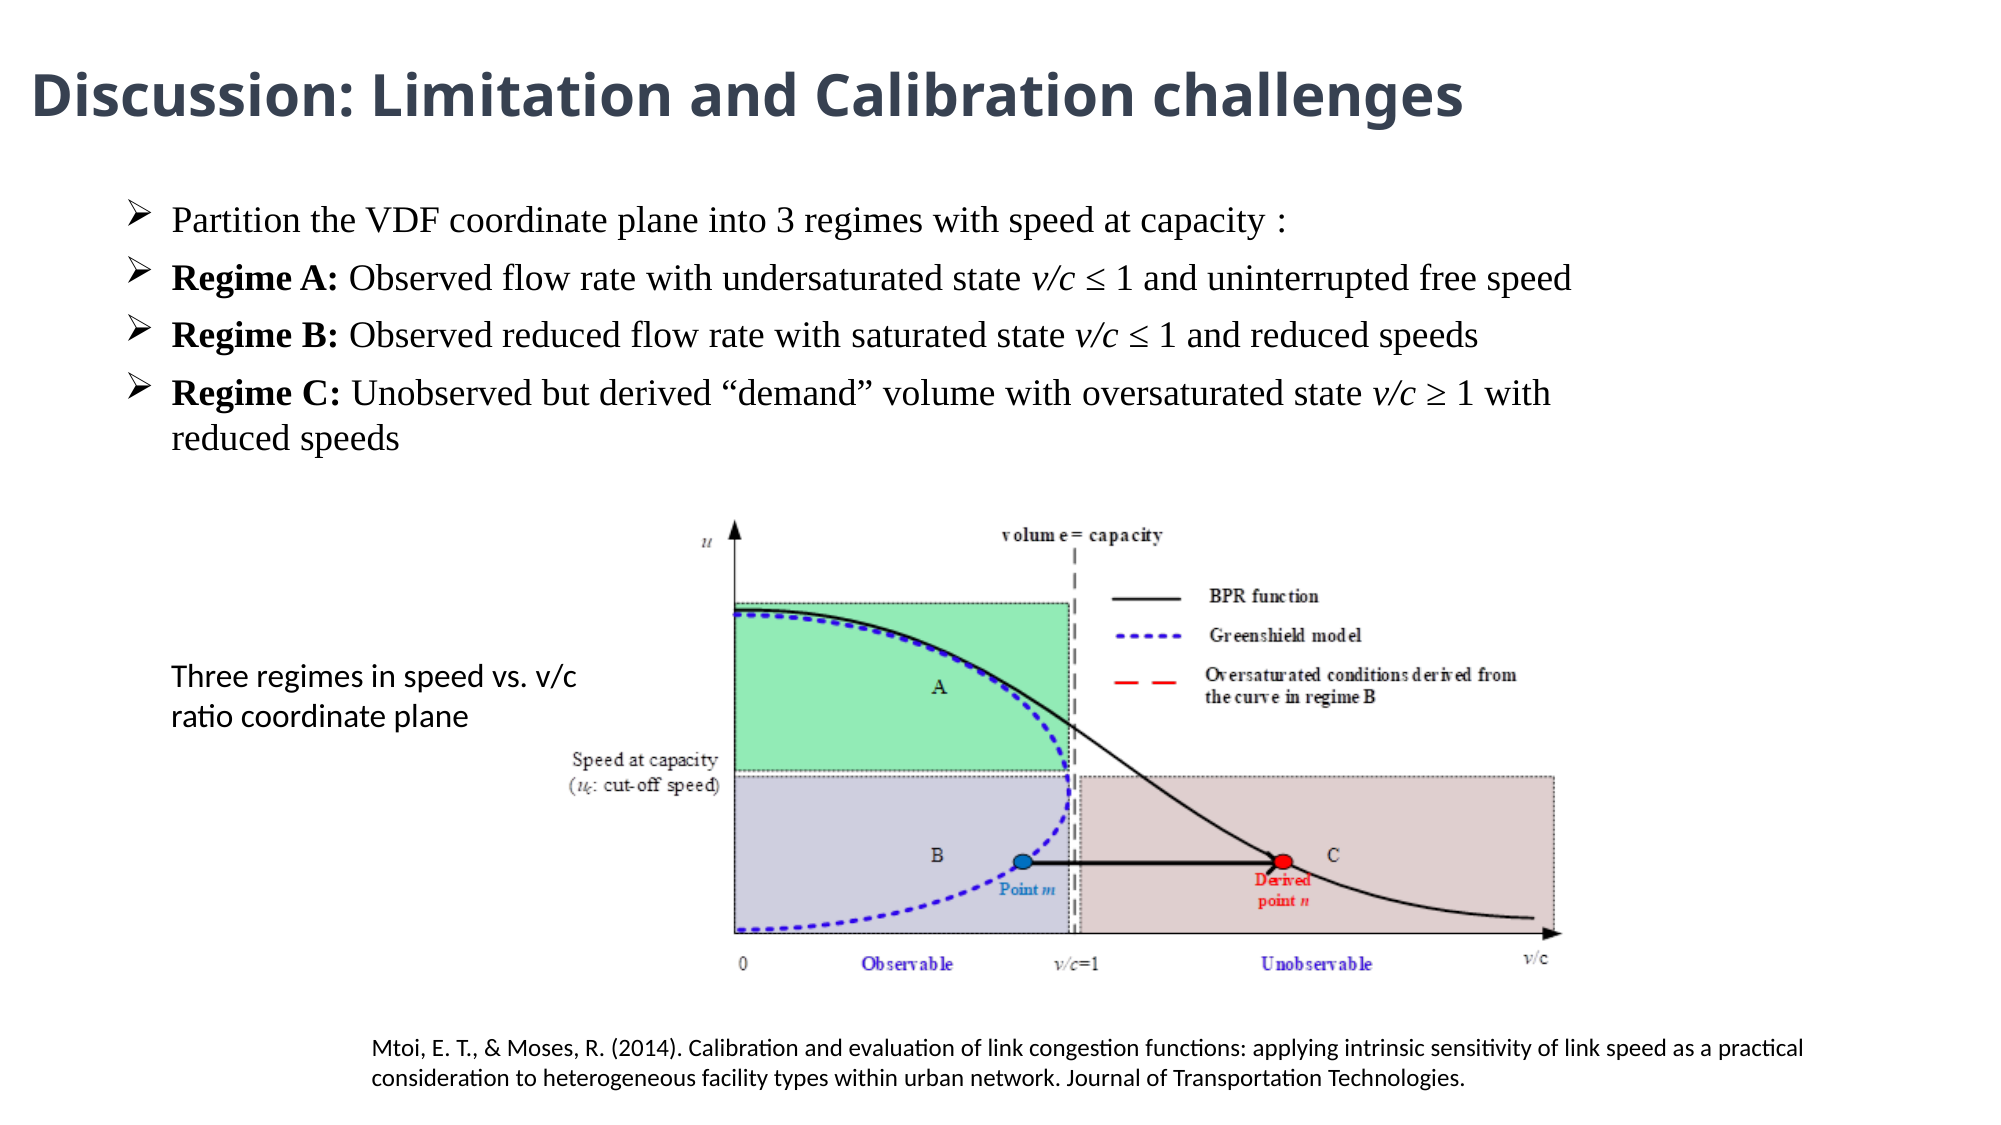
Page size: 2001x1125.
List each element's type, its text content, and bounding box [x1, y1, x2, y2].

text_box Three regimes in speed vs. v/c ratio coordinate plane [156, 646, 552, 741]
text_box Mtoi, E. T., & Moses, R. (2014). Calibration and evaluation of link congestion functions: applying intrinsic sensitivity of link speed as a practical consideration to heterogeneous facility types within urban network. Journal of Transportation Technologies. [356, 1024, 1868, 1099]
picture [552, 496, 1588, 988]
title Discussion: Limitation and Calibration challenges [15, 0, 1985, 195]
